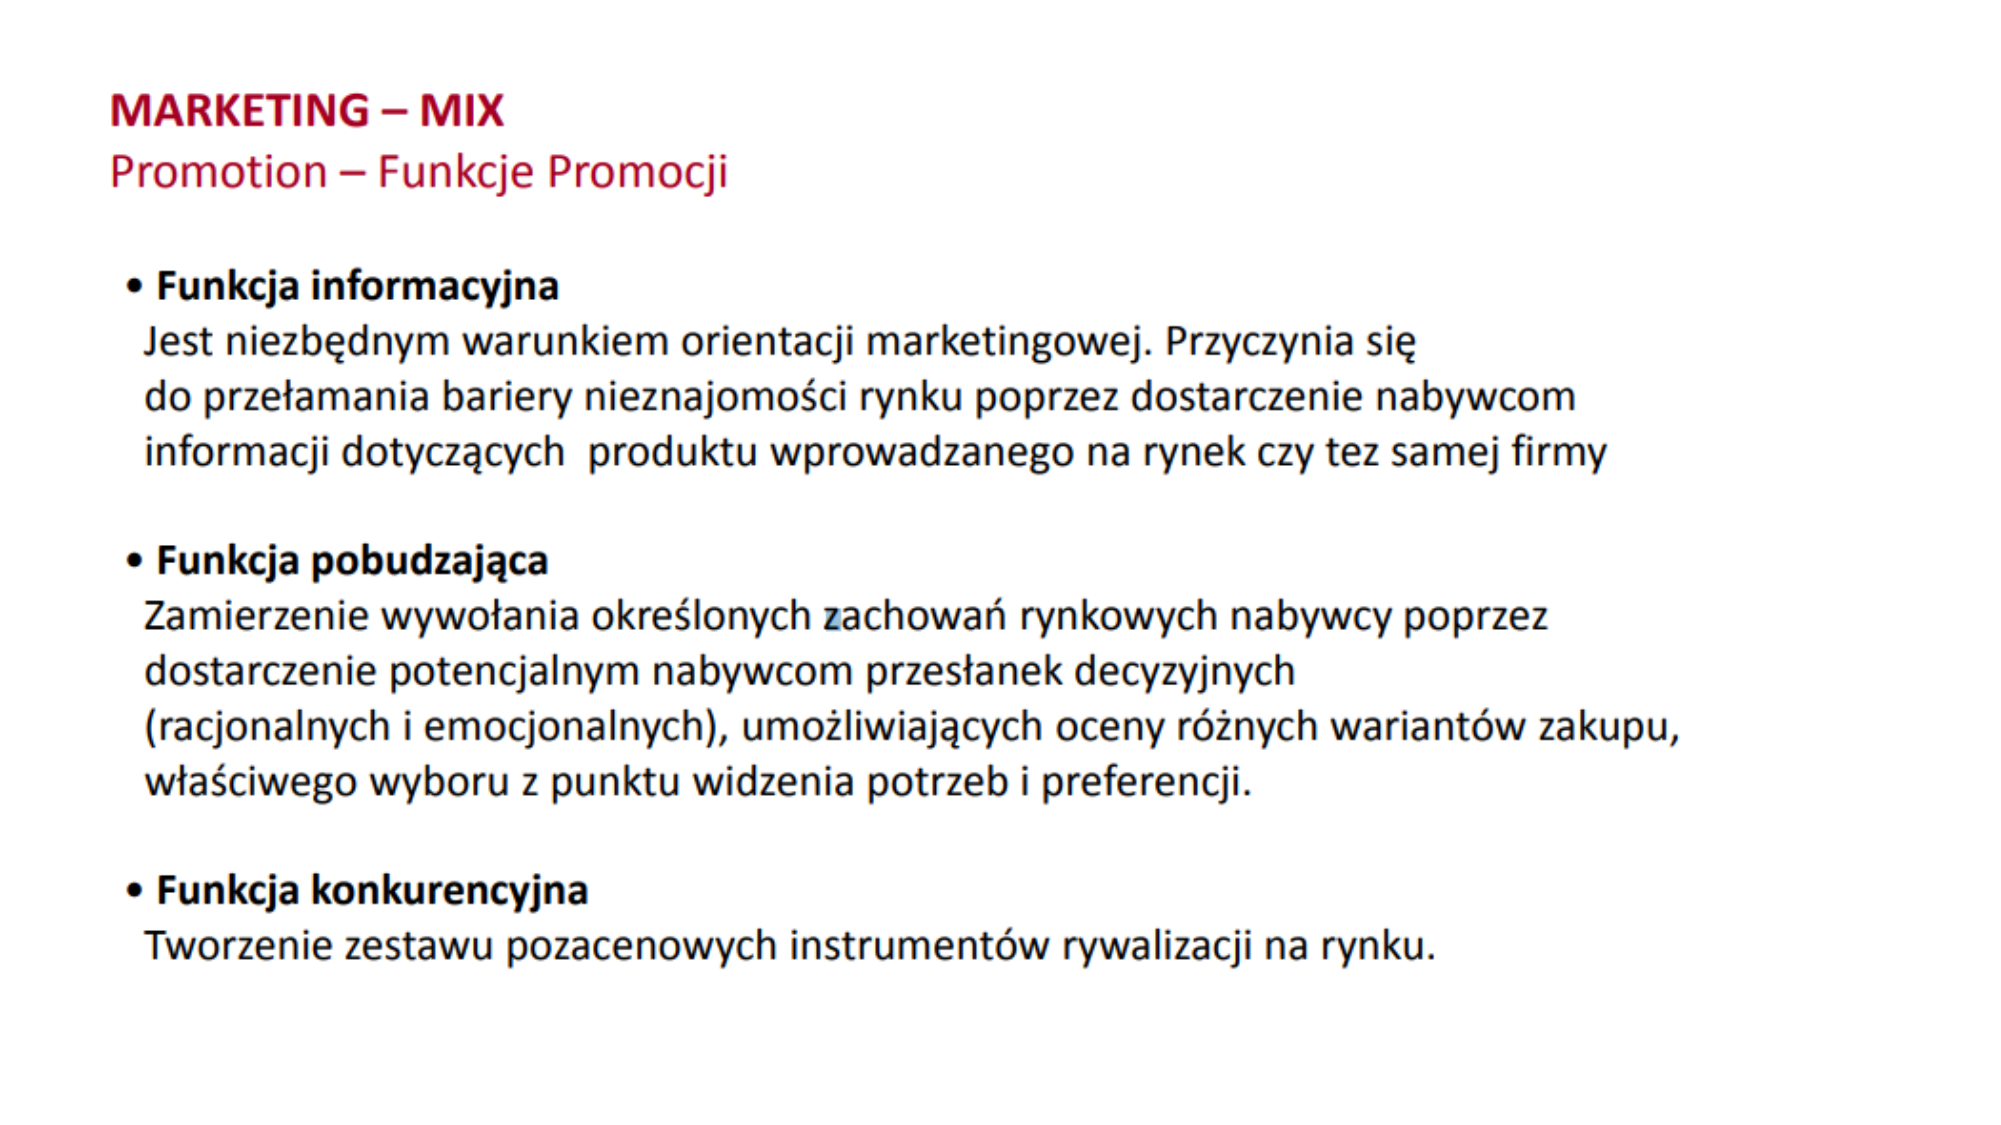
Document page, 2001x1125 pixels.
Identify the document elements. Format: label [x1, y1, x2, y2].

picture [51, 54, 1779, 994]
